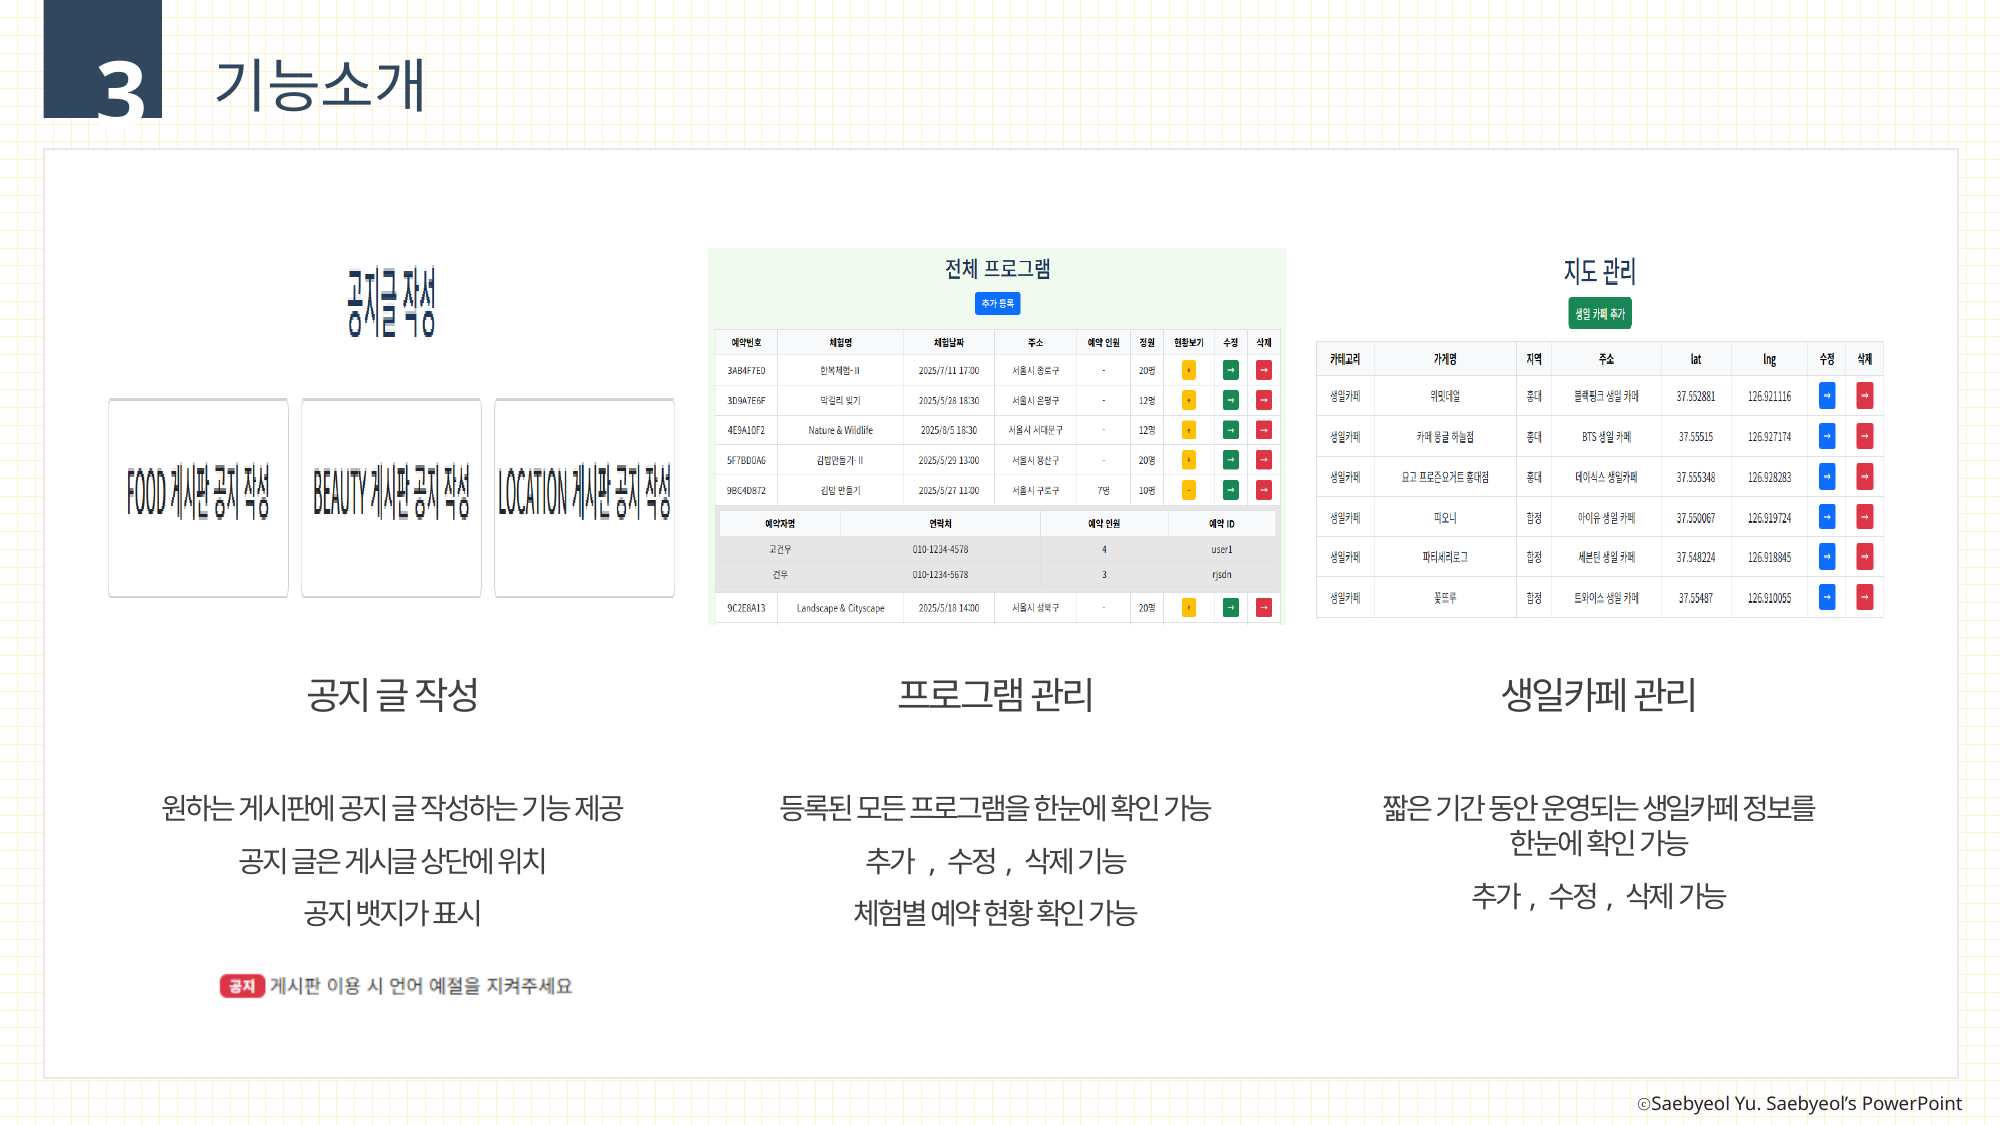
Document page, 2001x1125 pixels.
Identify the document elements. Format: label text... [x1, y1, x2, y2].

text_box [43, 148, 1959, 1079]
text_box 생일카페 관리 [1532, 664, 1668, 726]
text_box [1310, 247, 1890, 625]
text_box 공지 글 작성 [271, 664, 516, 726]
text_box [43, 0, 162, 155]
text_box 프로그램 관리 [854, 664, 1139, 726]
text_box [707, 247, 1287, 625]
text_box [103, 247, 684, 625]
text_box 짧은 기간 동안 운영되는 생일카페 정보를 한눈에 확인 가능 추가, 수정, 삭제 가능 [1332, 765, 1868, 923]
picture [203, 957, 584, 1014]
text_box 기능소개 [199, 41, 443, 126]
text_box 원하는 게시판에 공지 글 작성하는 기능 제공 공지 글은 게시글 상단에 위치 공지 뱃지가 표시 [126, 765, 661, 993]
text_box 등록된 모든 프로그램을 한눈에 확인 가능 추가 , 수정, 삭제 기능 체험별 예약 현황 확인 가능 [729, 765, 1265, 958]
